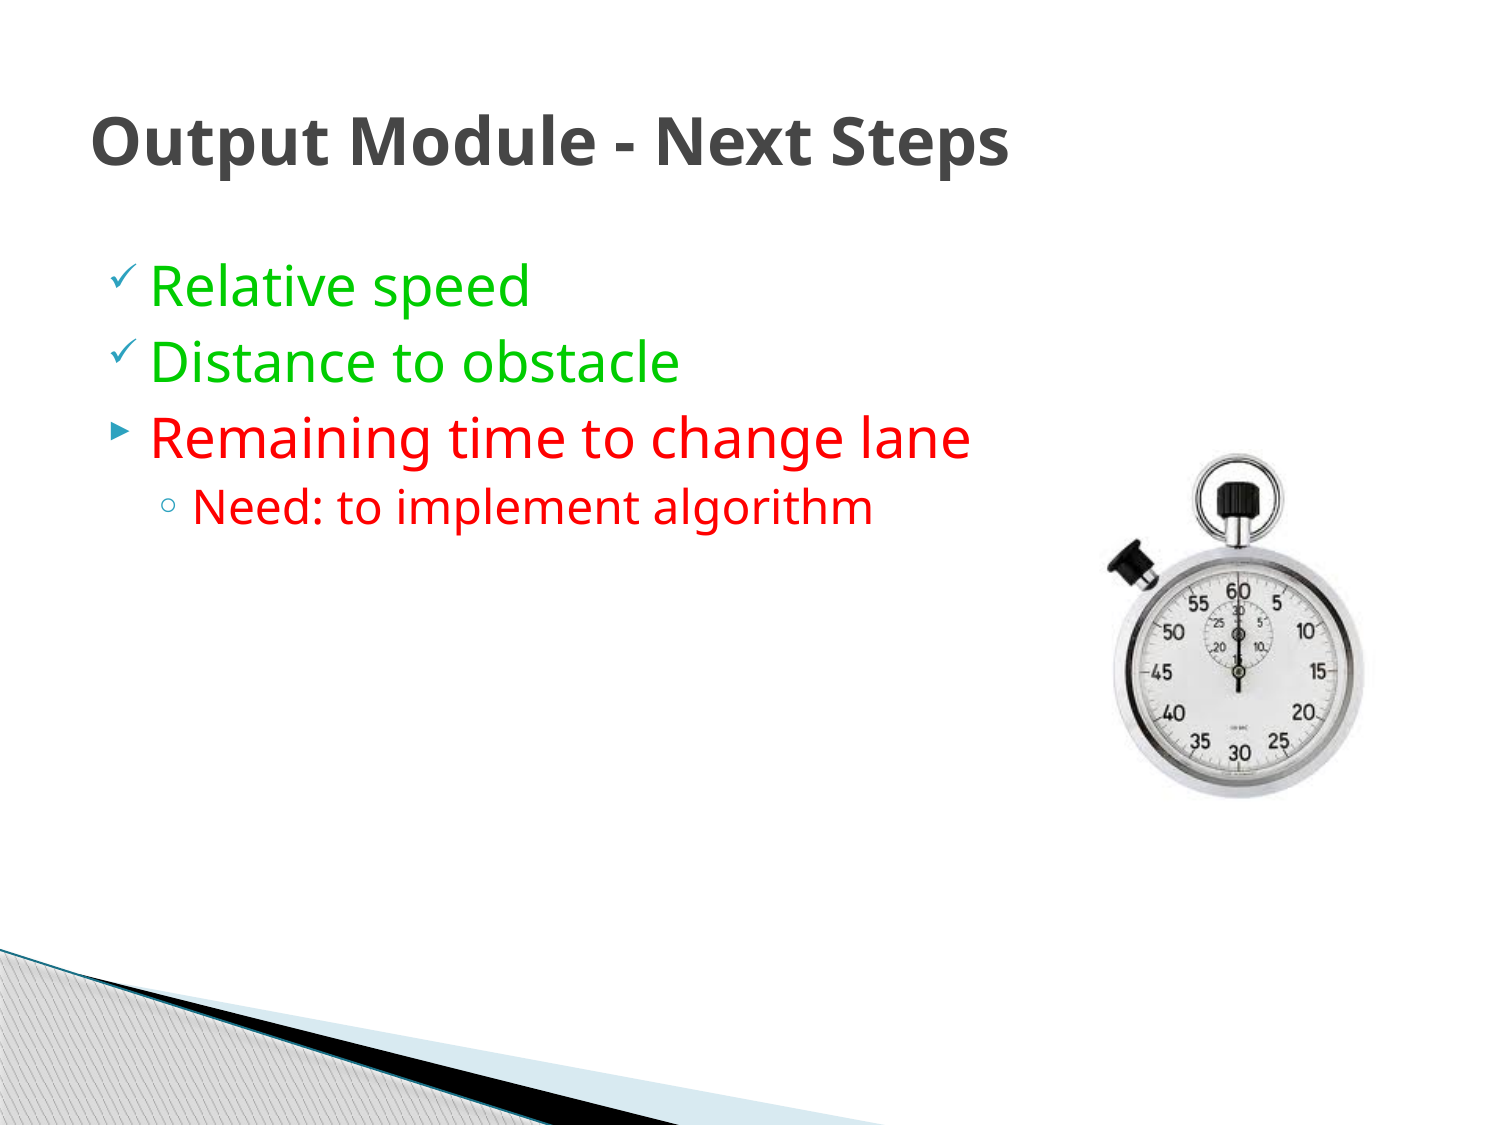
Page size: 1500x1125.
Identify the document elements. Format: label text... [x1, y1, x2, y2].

list Relative speed Distance to obstacle Remaining time to change lane Need: to implement algorithm [75, 243, 1425, 986]
picture [1062, 449, 1415, 802]
title Output Module - Next Steps [75, 45, 1425, 233]
